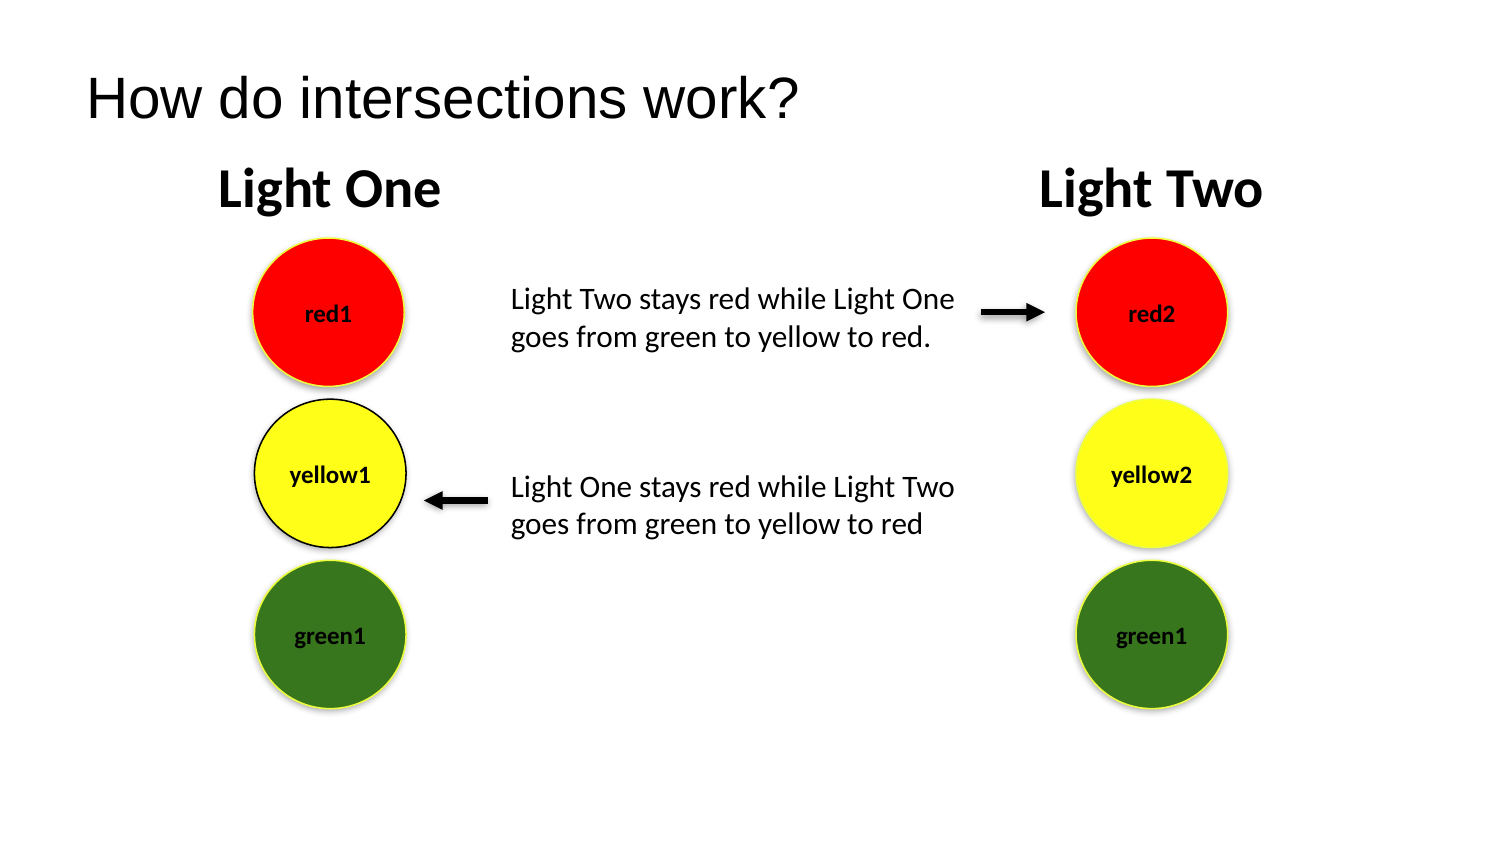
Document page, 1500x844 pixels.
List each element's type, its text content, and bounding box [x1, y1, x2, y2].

text_box green1 [1076, 560, 1228, 709]
text_box yellow1 [254, 399, 407, 548]
text_box yellow2 [1076, 399, 1228, 548]
text_box green1 [254, 560, 407, 709]
text_box red1 [252, 238, 405, 387]
text_box Light Two [904, 145, 1400, 226]
text_box Light Two stays red while Light One goes from green to yellow to red. Light One stays red while Light Two goes from green to yellow to red [499, 273, 981, 550]
text_box red2 [1076, 238, 1228, 387]
text_box Light One [59, 145, 601, 226]
title How do intersections work? [75, 54, 1279, 181]
